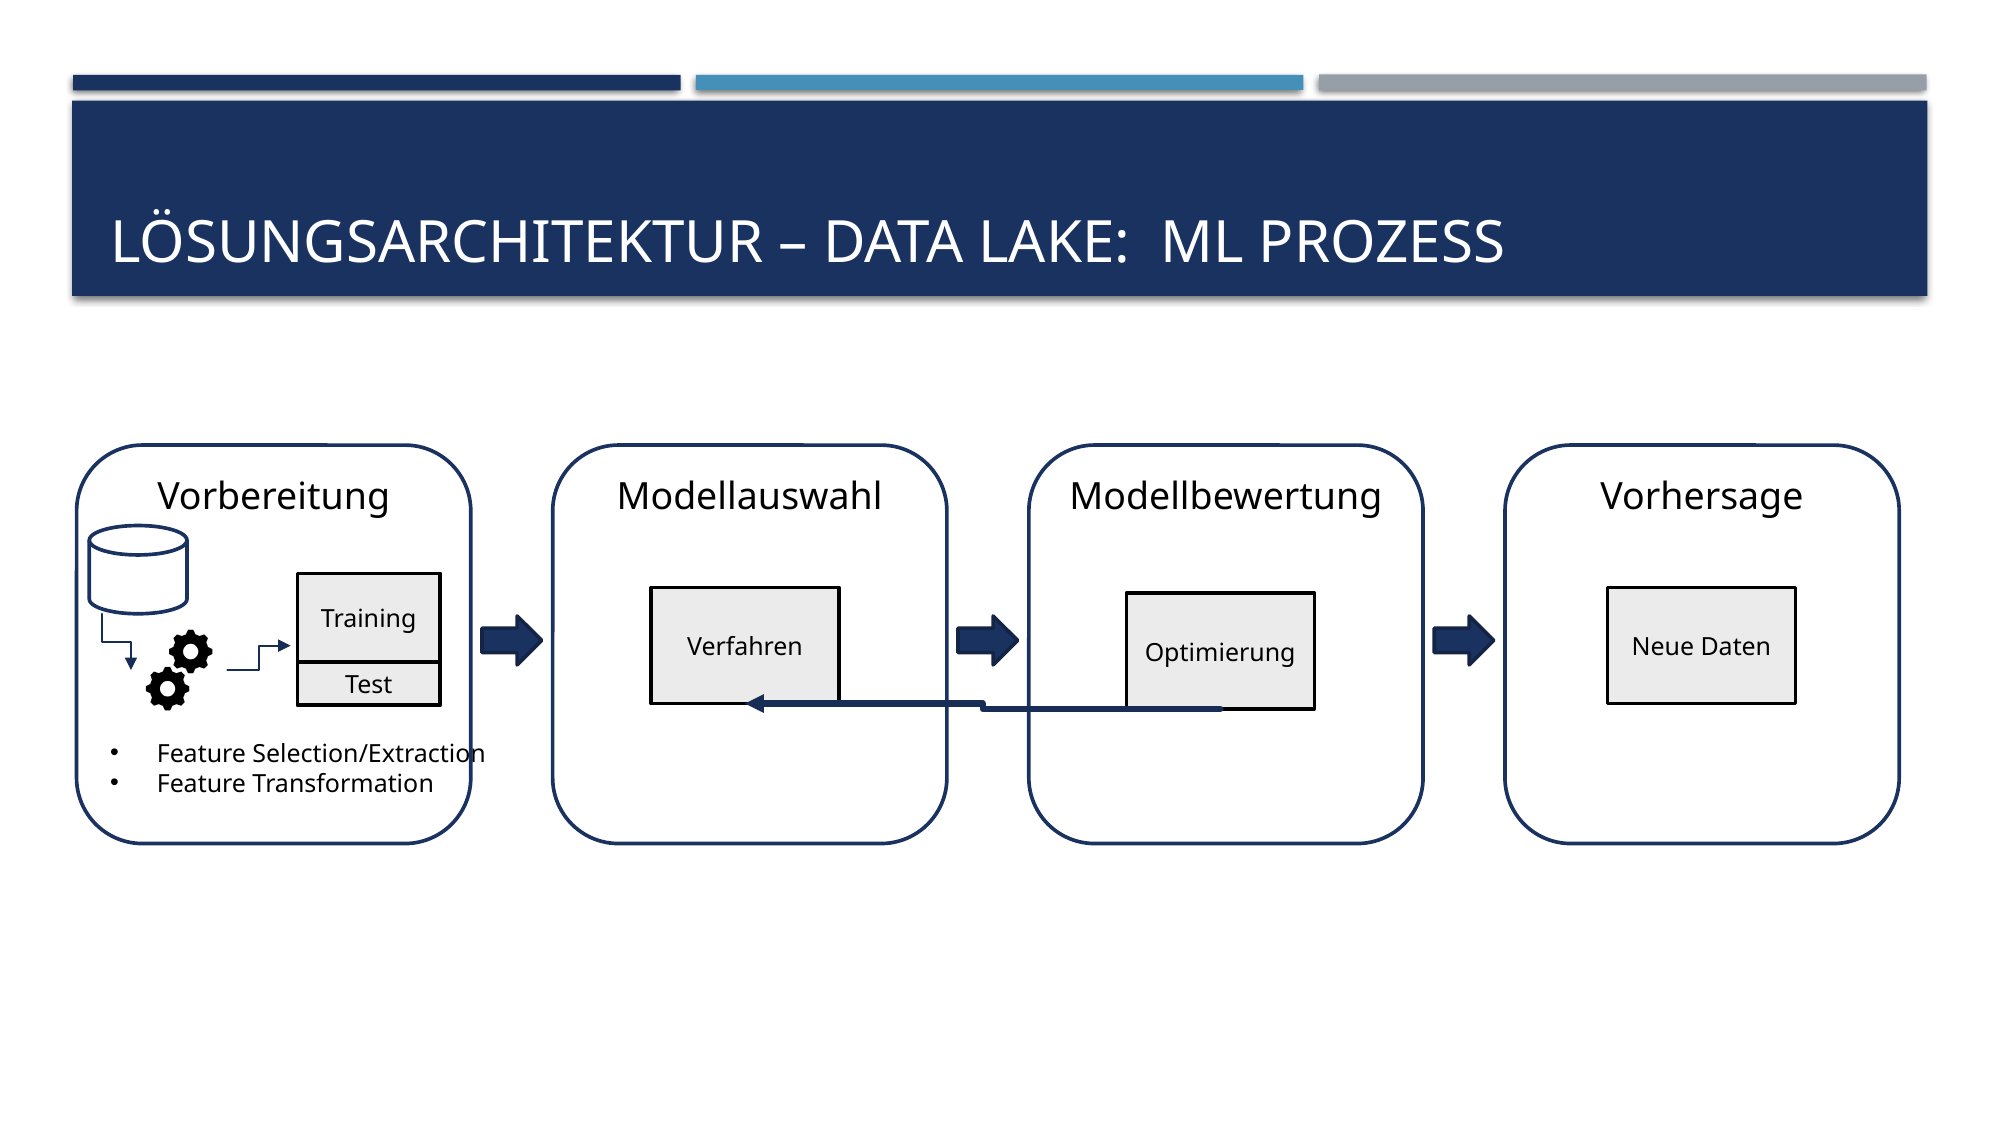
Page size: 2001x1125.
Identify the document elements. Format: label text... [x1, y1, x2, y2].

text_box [76, 444, 1900, 852]
title Lösungsarchitektur – DATA LAKe: ml prozess [95, 115, 1905, 282]
